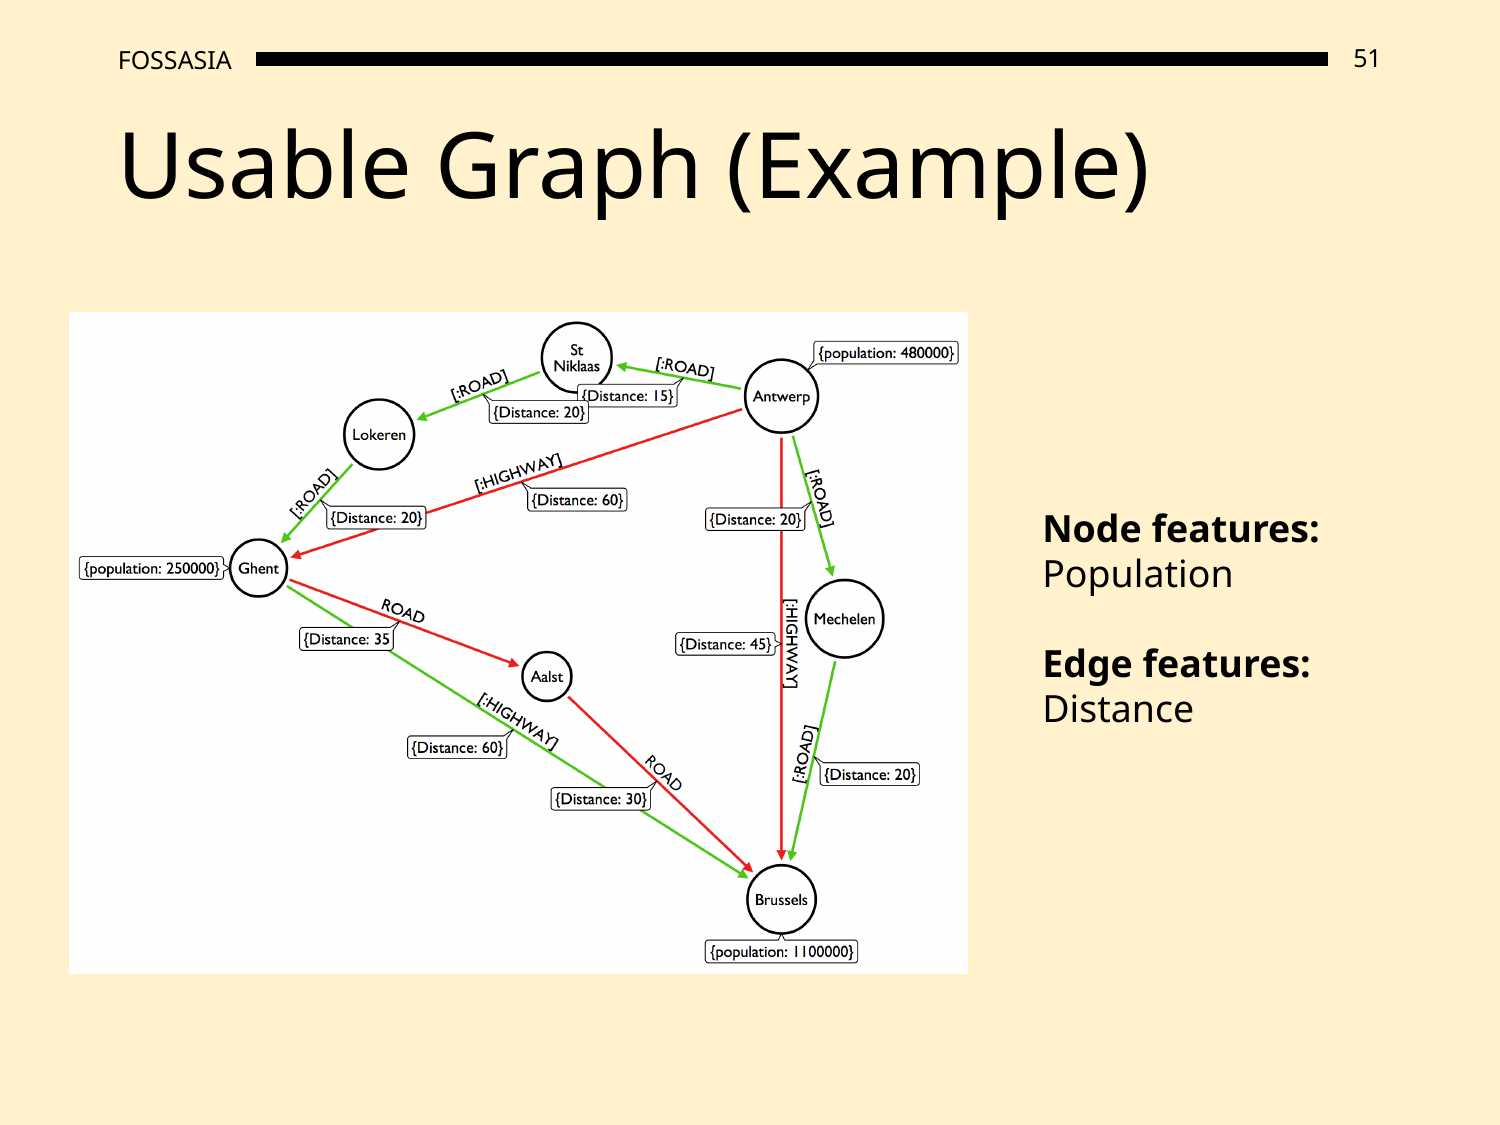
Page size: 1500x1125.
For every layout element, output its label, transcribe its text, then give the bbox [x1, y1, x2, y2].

text_box Node features: Population Edge features: Distance [1027, 497, 1415, 738]
picture [69, 312, 968, 974]
title Usable Graph (Example) [103, 59, 1397, 278]
